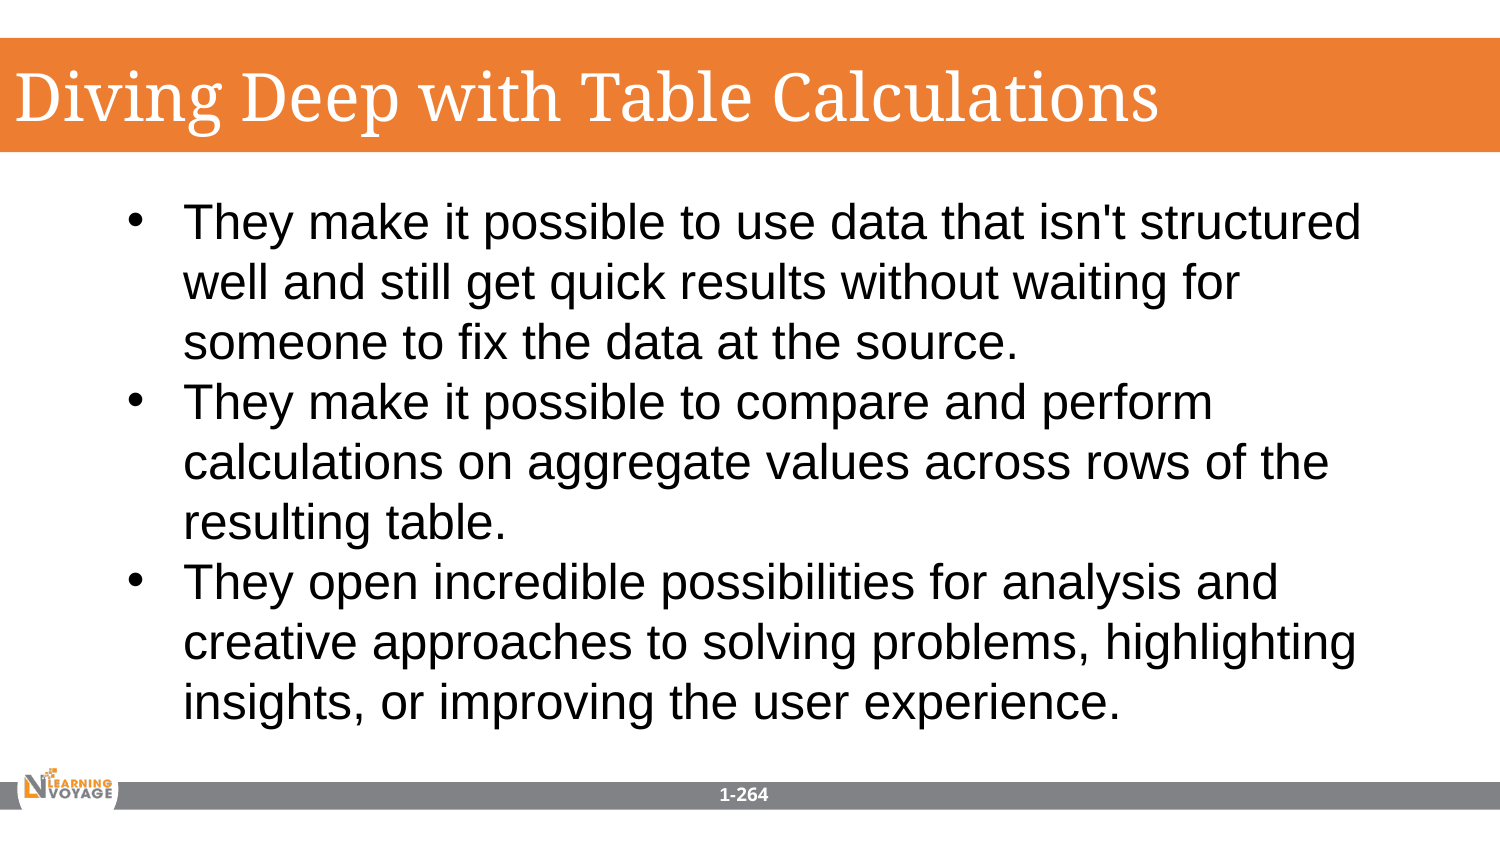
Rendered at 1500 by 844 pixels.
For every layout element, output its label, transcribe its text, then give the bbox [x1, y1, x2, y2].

picture [0, 706, 144, 844]
text_box Diving Deep with Table Calculations [0, 37, 1500, 153]
text_box They make it possible to use data that isn't structured well and still get quick results without waiting for someone to fix the data at the source. They make it possible to compare and perform calculations on aggregate values across rows of the resulting table. They open incredible possibilities for analysis and creative approaches to solving problems, highlighting insights, or improving the user experience. [126, 187, 1373, 730]
slide_number 1-264 [692, 770, 784, 821]
